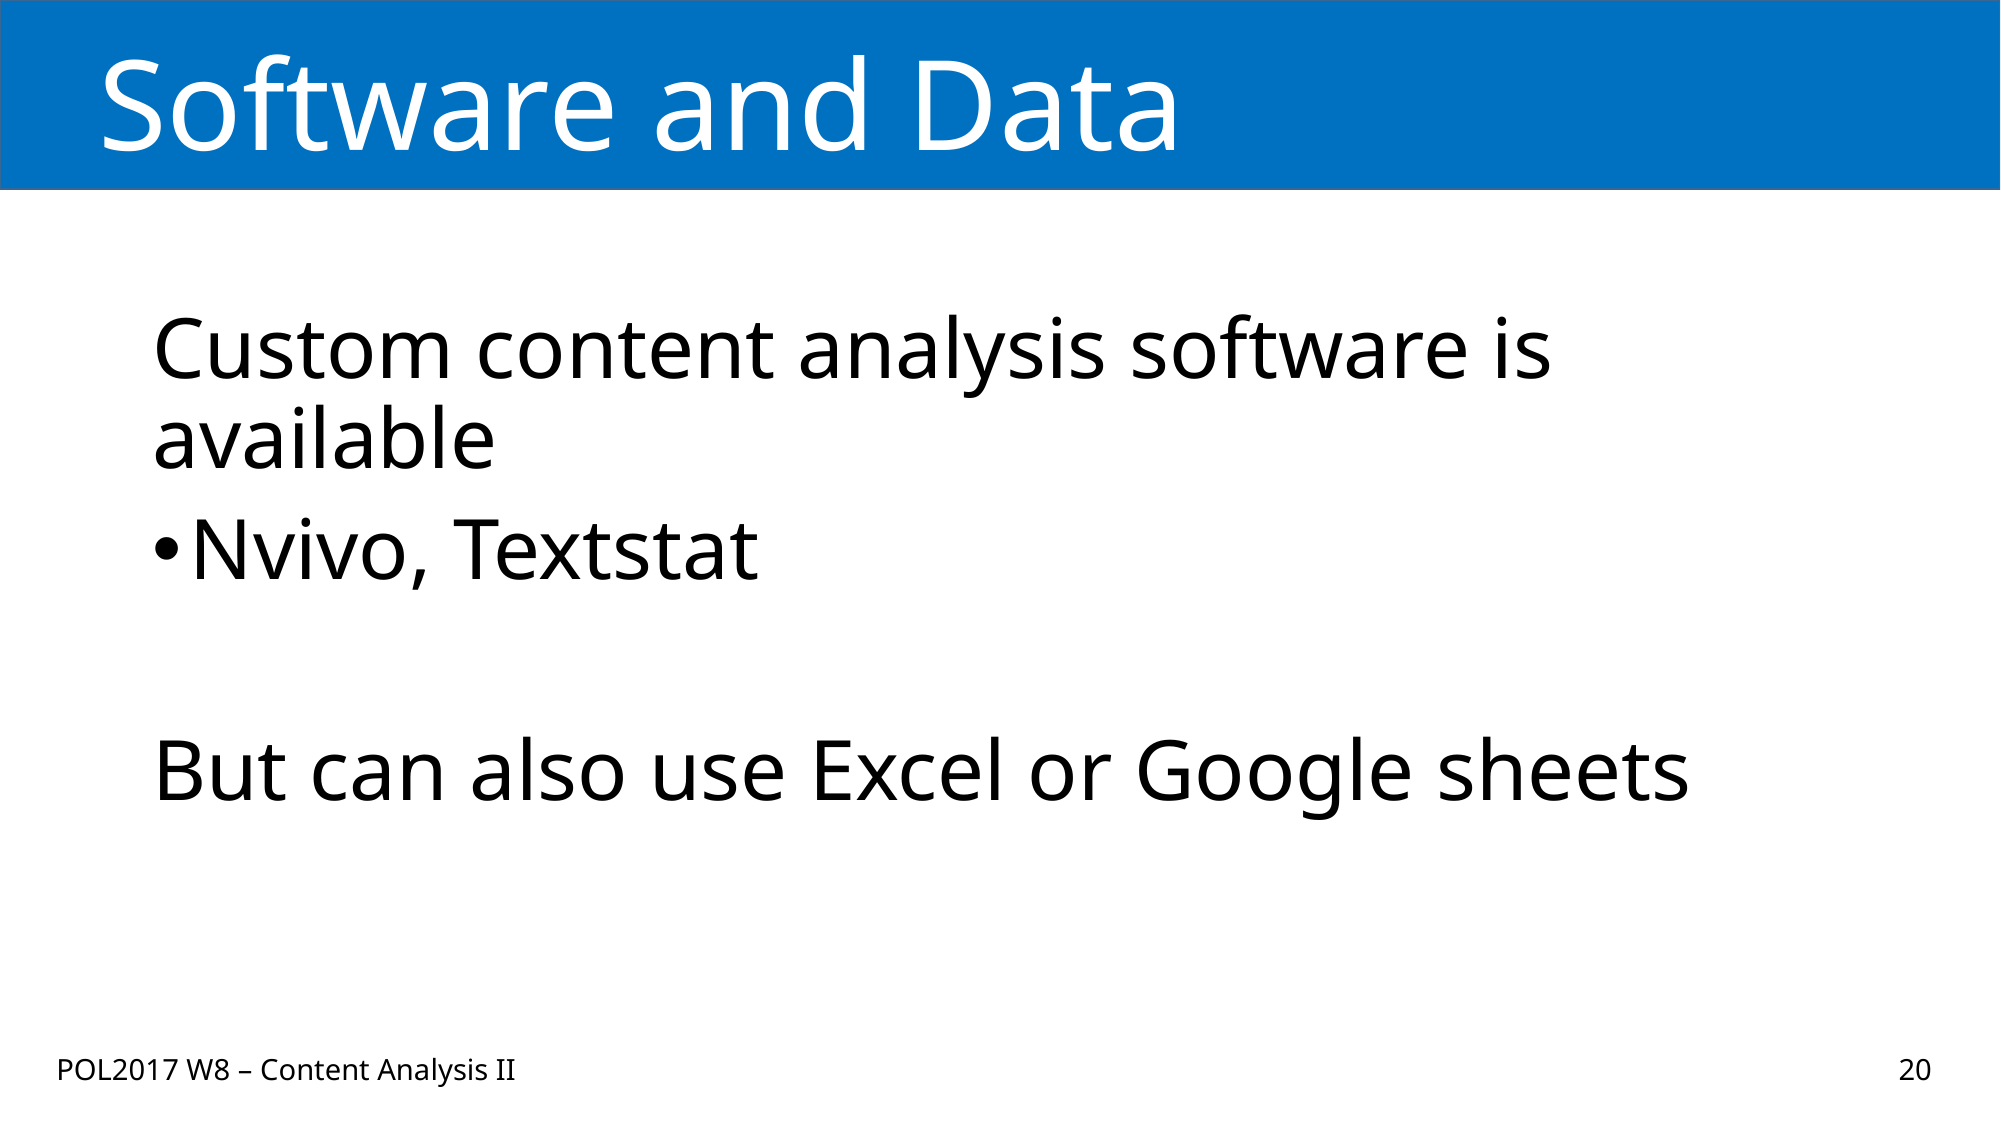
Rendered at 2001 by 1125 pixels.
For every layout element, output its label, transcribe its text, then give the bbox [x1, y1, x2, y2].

title Software and Data [83, 15, 2000, 205]
footer POL2017 W8 – Content Analysis II [41, 1043, 675, 1104]
slide_number 20 [1524, 1043, 1947, 1104]
list Custom content analysis software is available Nvivo, Textstat But can also use Excel or Google sheets [137, 299, 1863, 1014]
